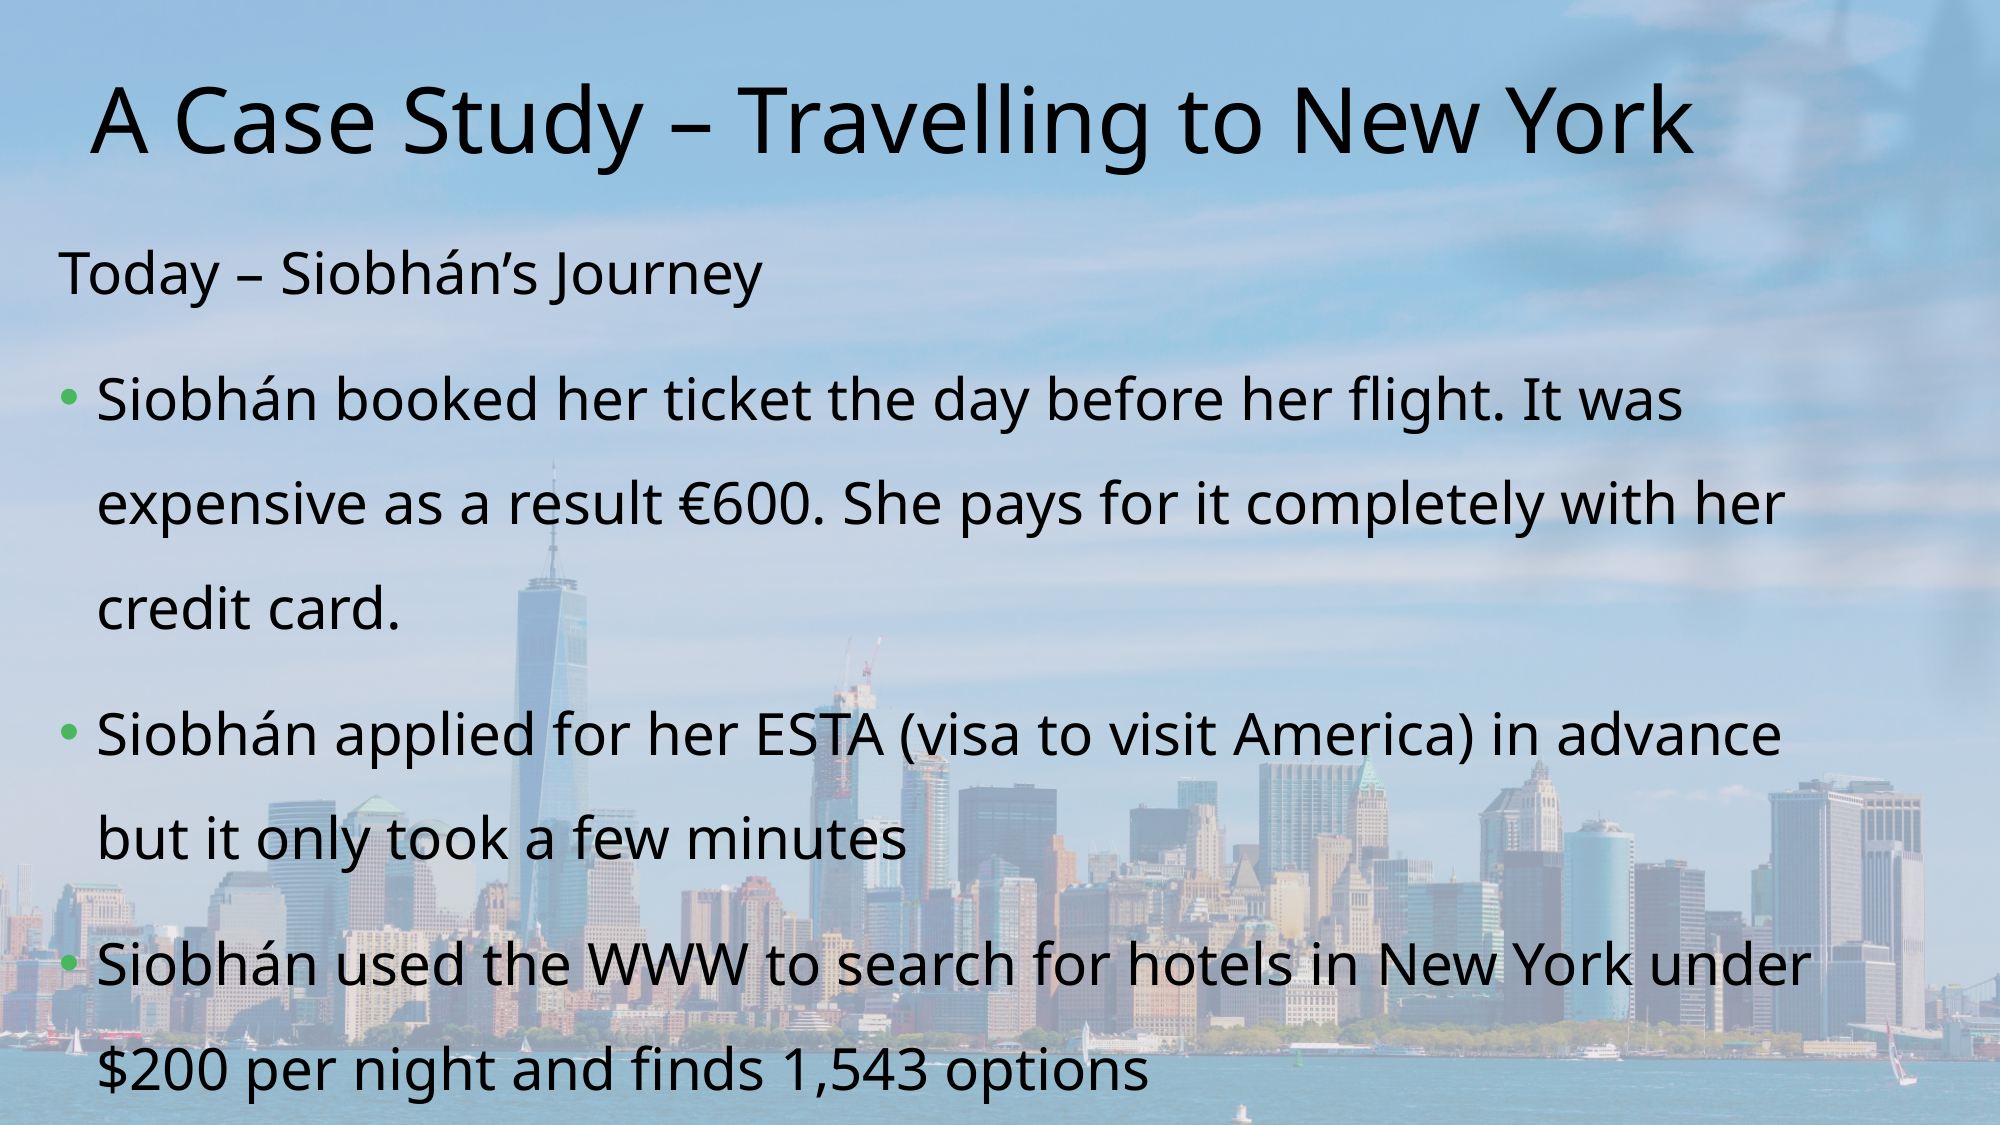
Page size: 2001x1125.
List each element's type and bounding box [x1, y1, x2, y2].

list [0, 0, 2000, 1125]
